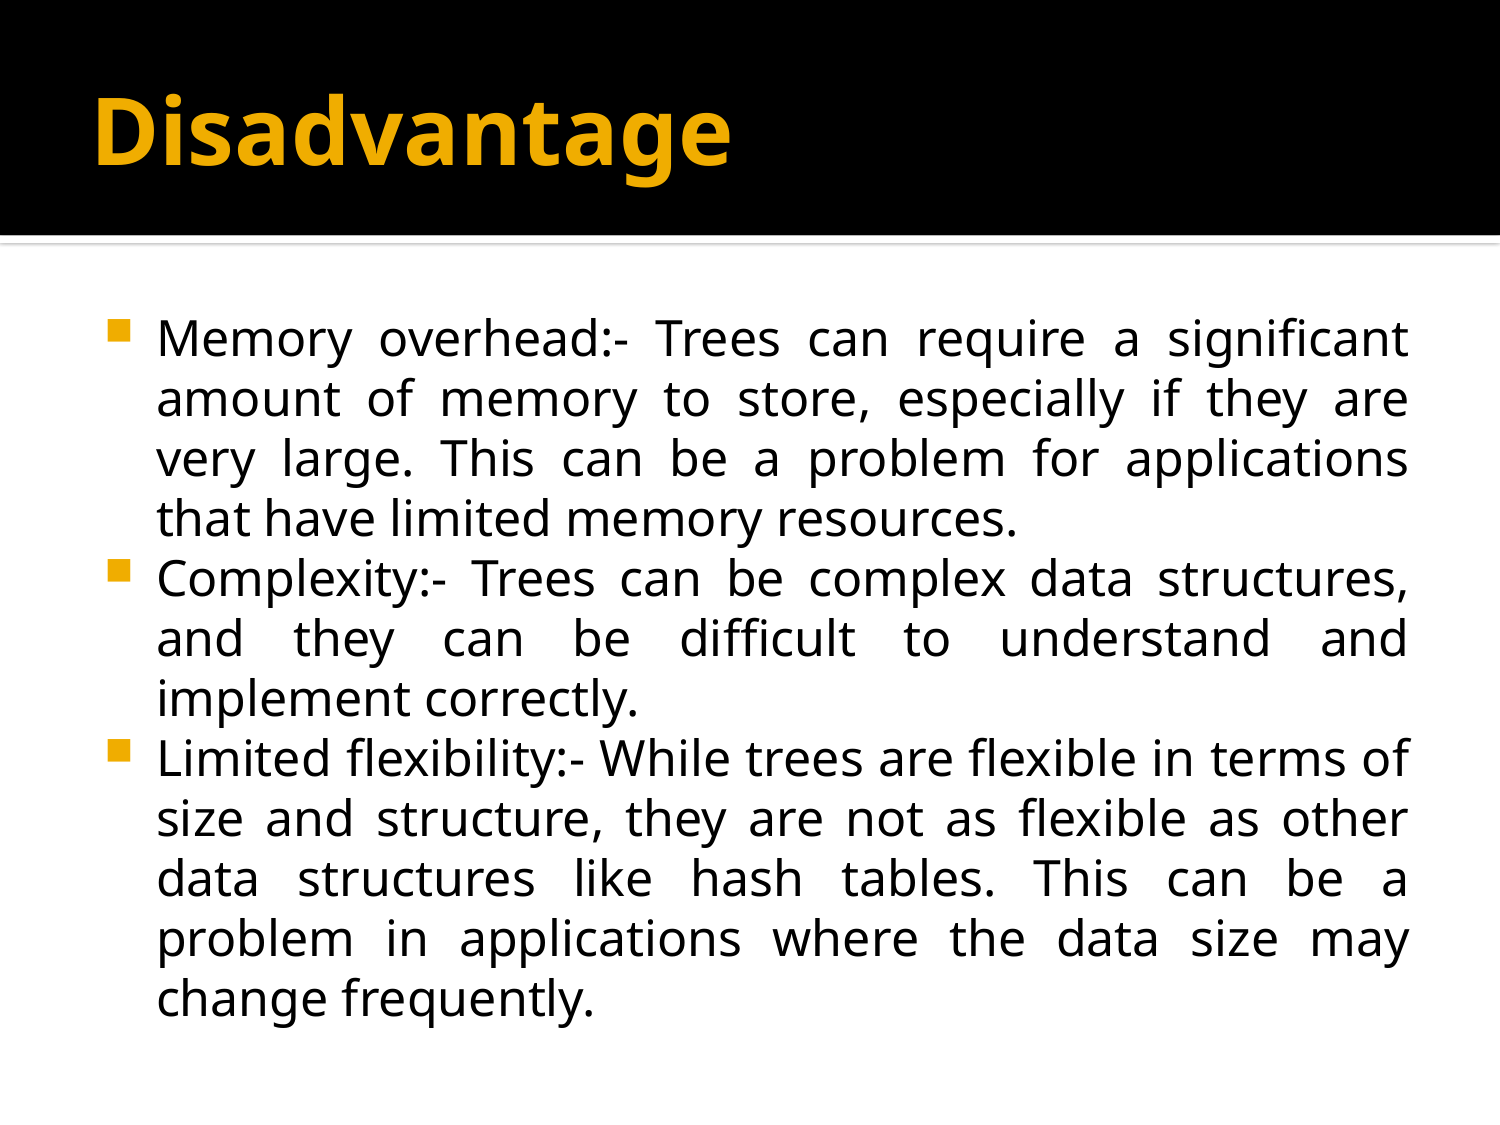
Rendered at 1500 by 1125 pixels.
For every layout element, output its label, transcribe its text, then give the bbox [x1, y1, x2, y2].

list Memory overhead:- Trees can require a significant amount of memory to store, especially if they are very large. This can be a problem for applications that have limited memory resources. Complexity:- Trees can be complex data structures, and they can be difficult to understand and implement correctly. Limited flexibility:- While trees are flexible in terms of size and structure, they are not as flexible as other data structures like hash tables. This can be a problem in applications where the data size may change frequently. [75, 291, 1425, 1050]
title Disadvantage [75, 25, 1425, 231]
